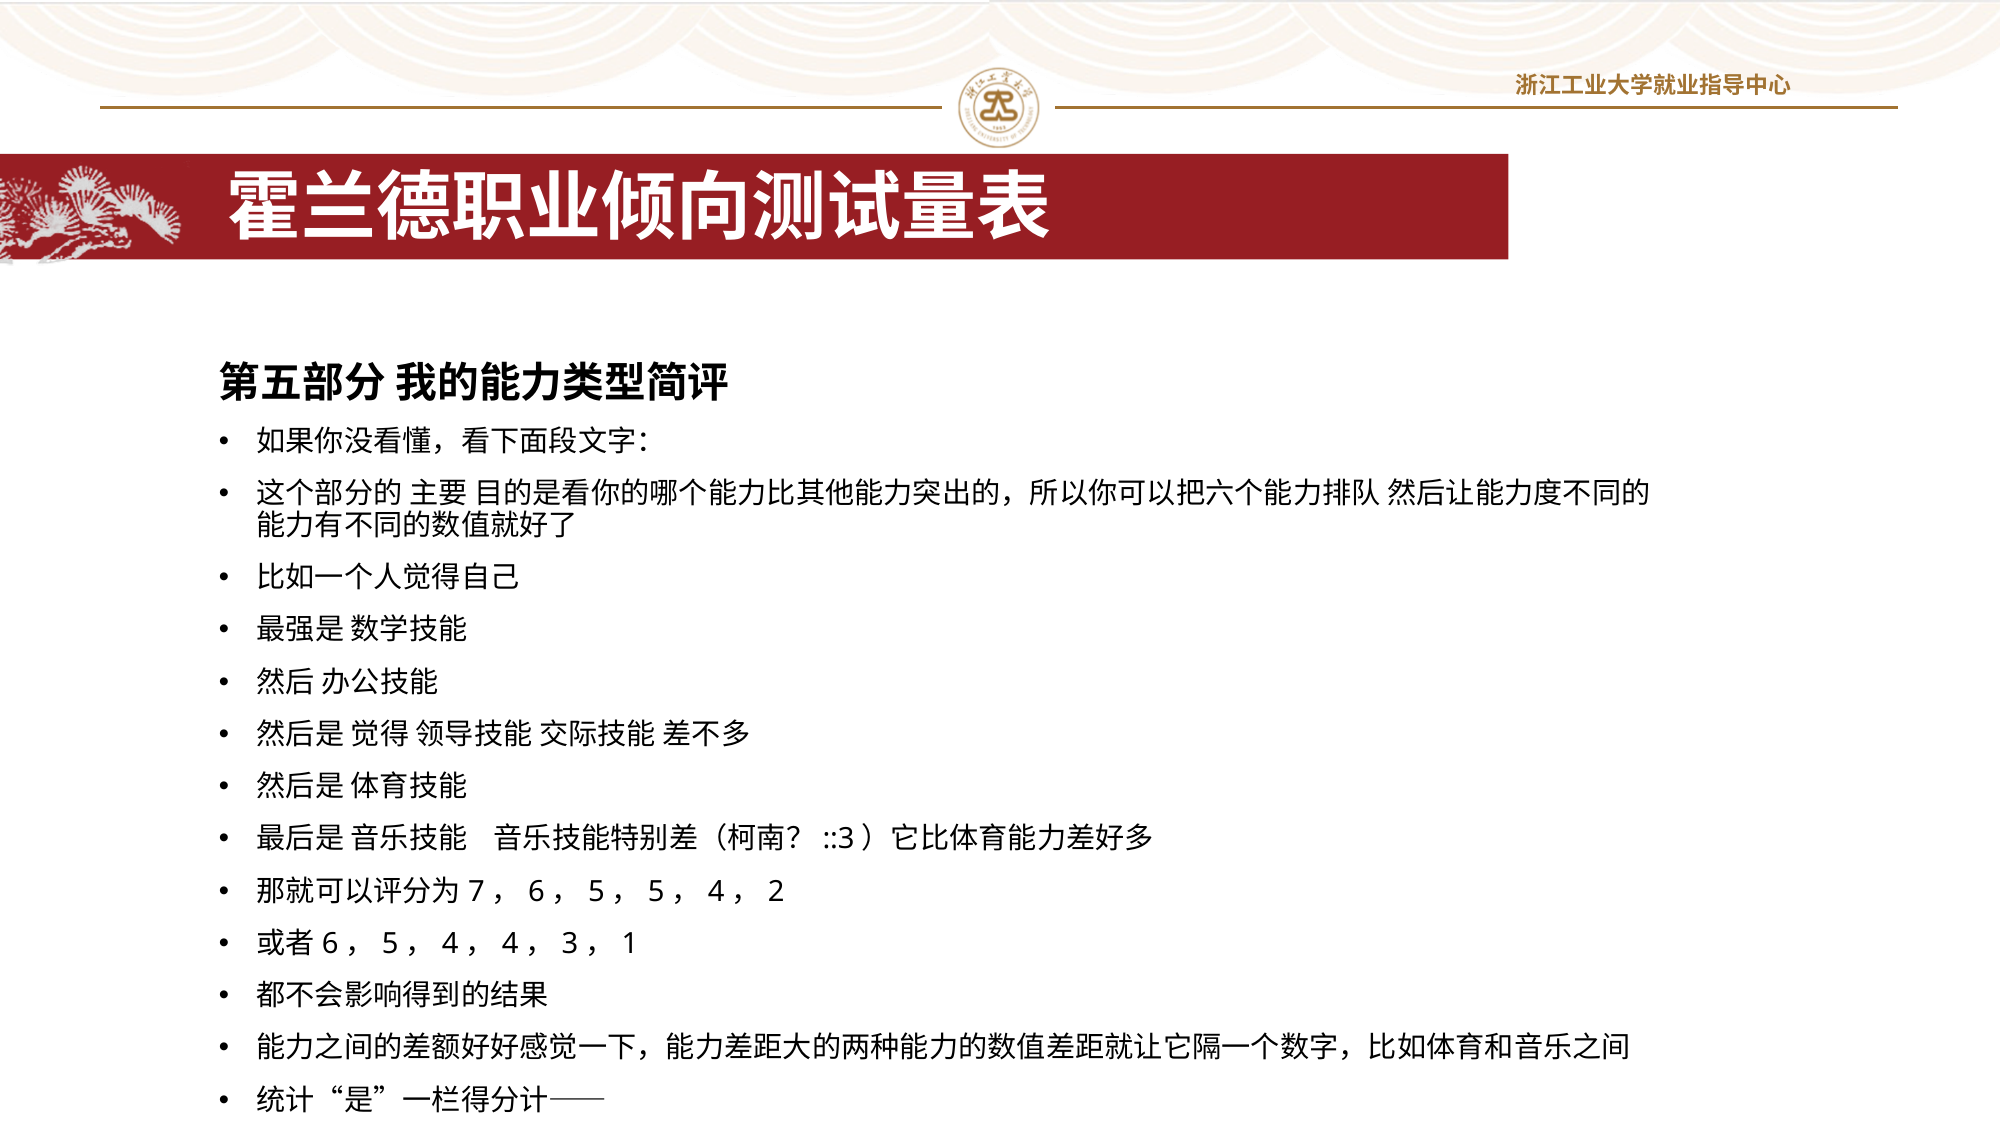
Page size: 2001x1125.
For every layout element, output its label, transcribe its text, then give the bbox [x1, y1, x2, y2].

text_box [100, 66, 1898, 149]
picture [0, 0, 2000, 281]
list 第五部分 我的能力类型简评 如果你没看懂，看下面段文字： 这个部分的 主要 目的是看你的哪个能力比其他能力突出的，所以你可以把六个能力排队 然后让能力度不同的能力有不同的数值就好了 比如一个人觉得自己 最强是 数学技能 然后 办公技能 然后是 觉得 领导技能 交际技能 差不多 然后是 体育技能 最后是 音乐技能 音乐技能特别差（柯南？::3）它比体育能力差好多 那就可以评分为7，6，5，5，4，2 或者6，5，4，4，3，1 都不会影响得到的结果 能力之间的差额好好感觉一下，能力差距大的两种能力的数值差距就让它隔一个数字，比如体育和音乐之间 统计“是”一栏得分计—— [203, 323, 1690, 1076]
title 霍兰德职业倾向测试量表 [212, 153, 1483, 265]
text_box [1483, 153, 1509, 261]
